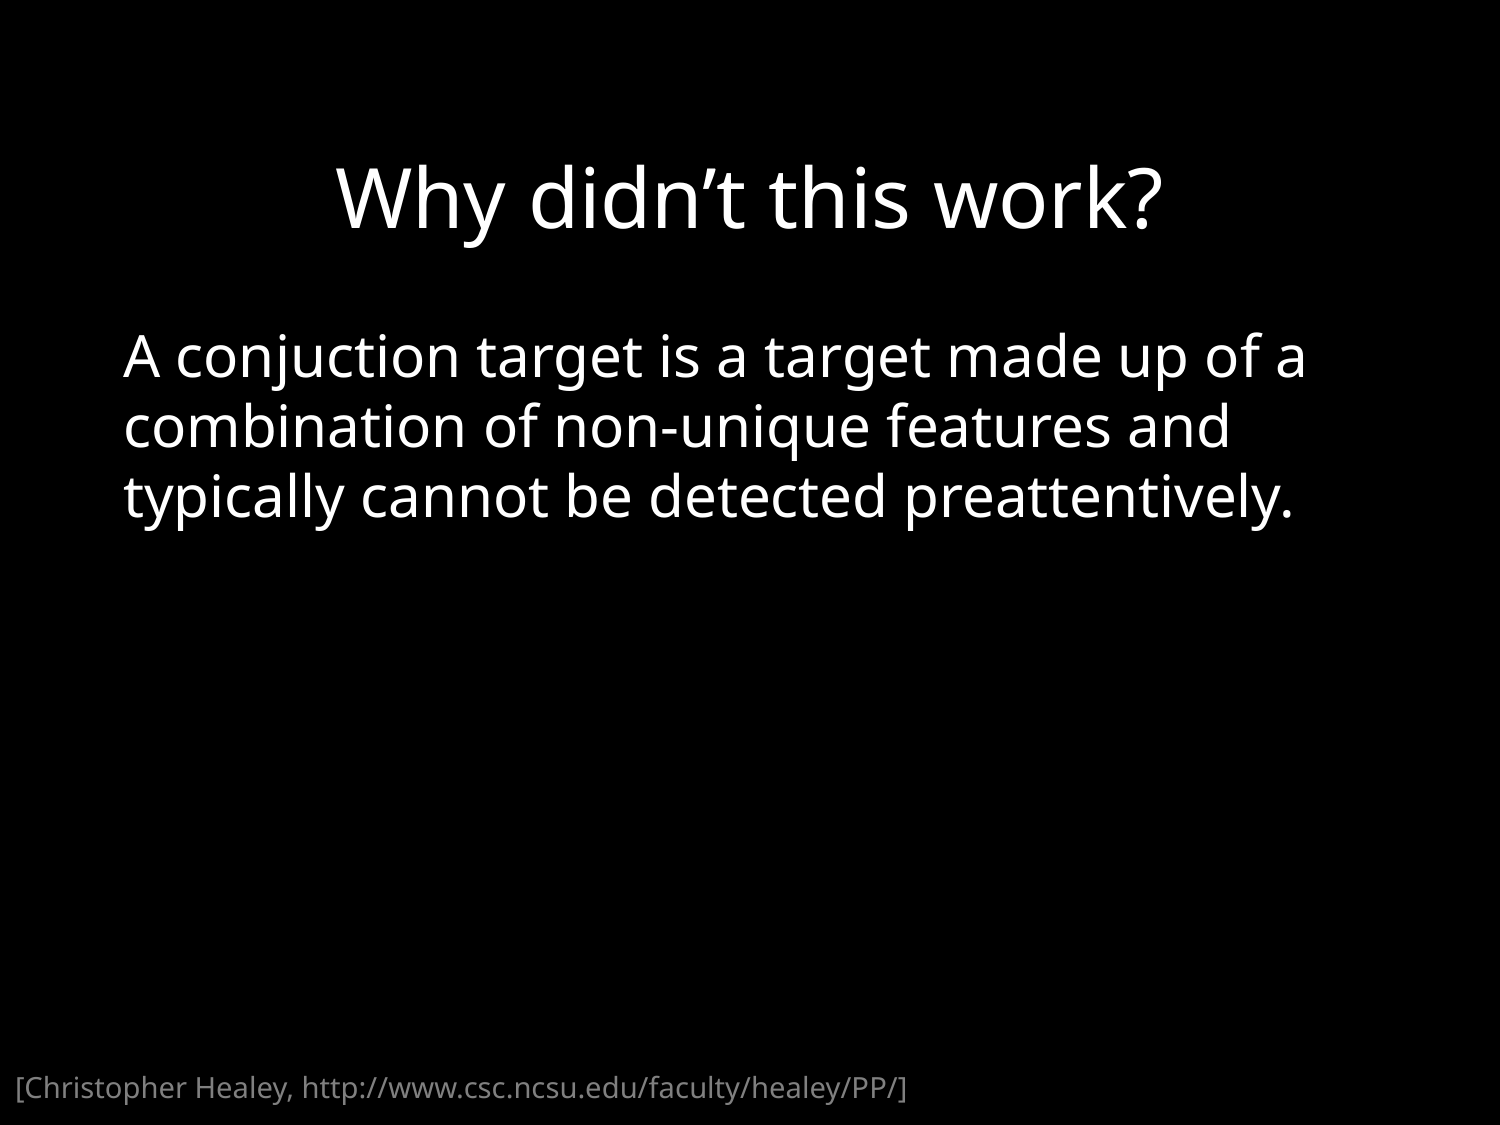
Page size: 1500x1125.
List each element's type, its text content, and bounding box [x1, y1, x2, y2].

text_box [Christopher Healey, http://www.csc.ncsu.edu/faculty/healey/PP/] [0, 1061, 1300, 1112]
text_box Why didn’t this work? [31, 137, 1469, 253]
text_box A conjuction target is a target made up of a combination of non-unique features and typically cannot be detected preattentively. [108, 312, 1397, 537]
